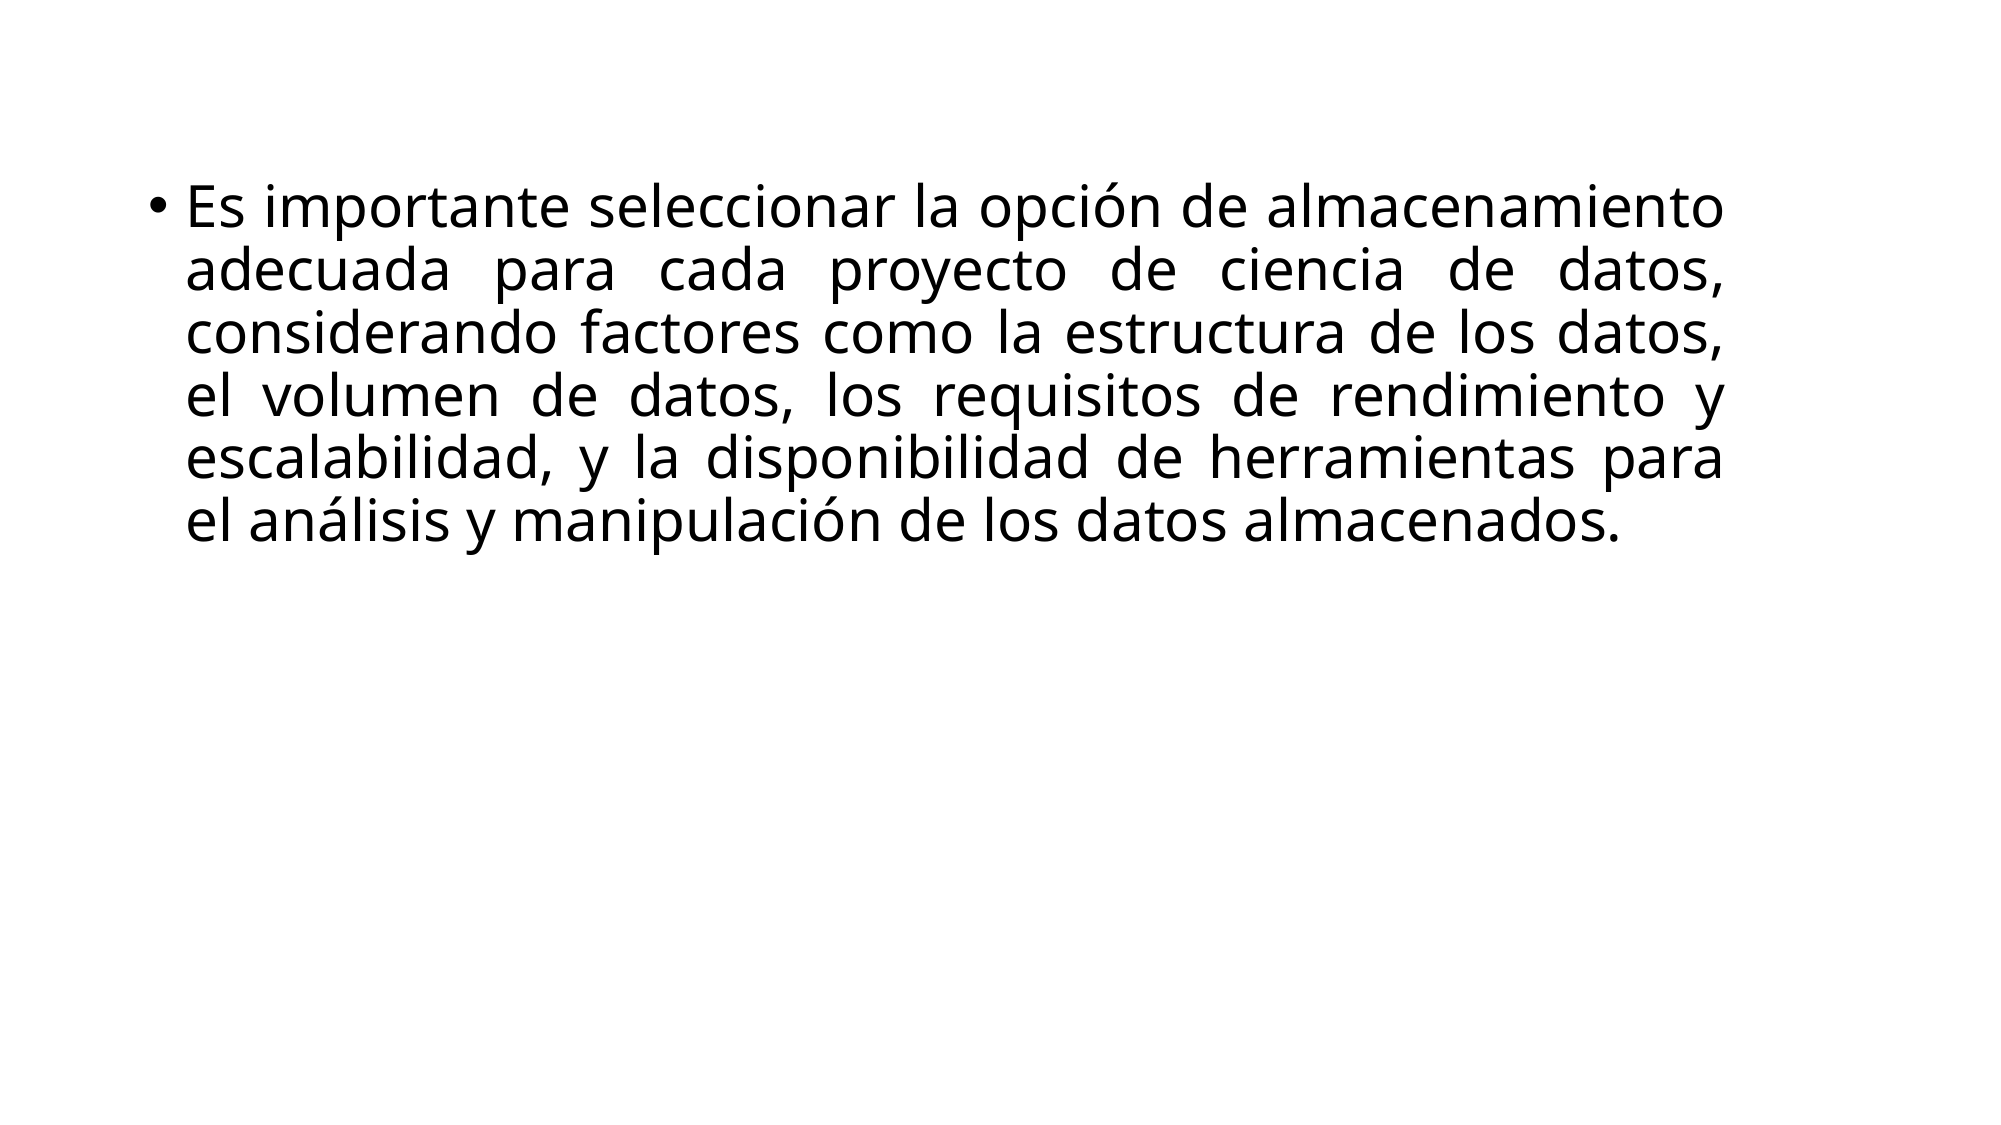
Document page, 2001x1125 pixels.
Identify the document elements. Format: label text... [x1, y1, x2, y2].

list Es importante seleccionar la opción de almacenamiento adecuada para cada proyecto de ciencia de datos, considerando factores como la estructura de los datos, el volumen de datos, los requisitos de rendimiento y escalabilidad, y la disponibilidad de herramientas para el análisis y manipulación de los datos almacenados. [133, 169, 1741, 884]
